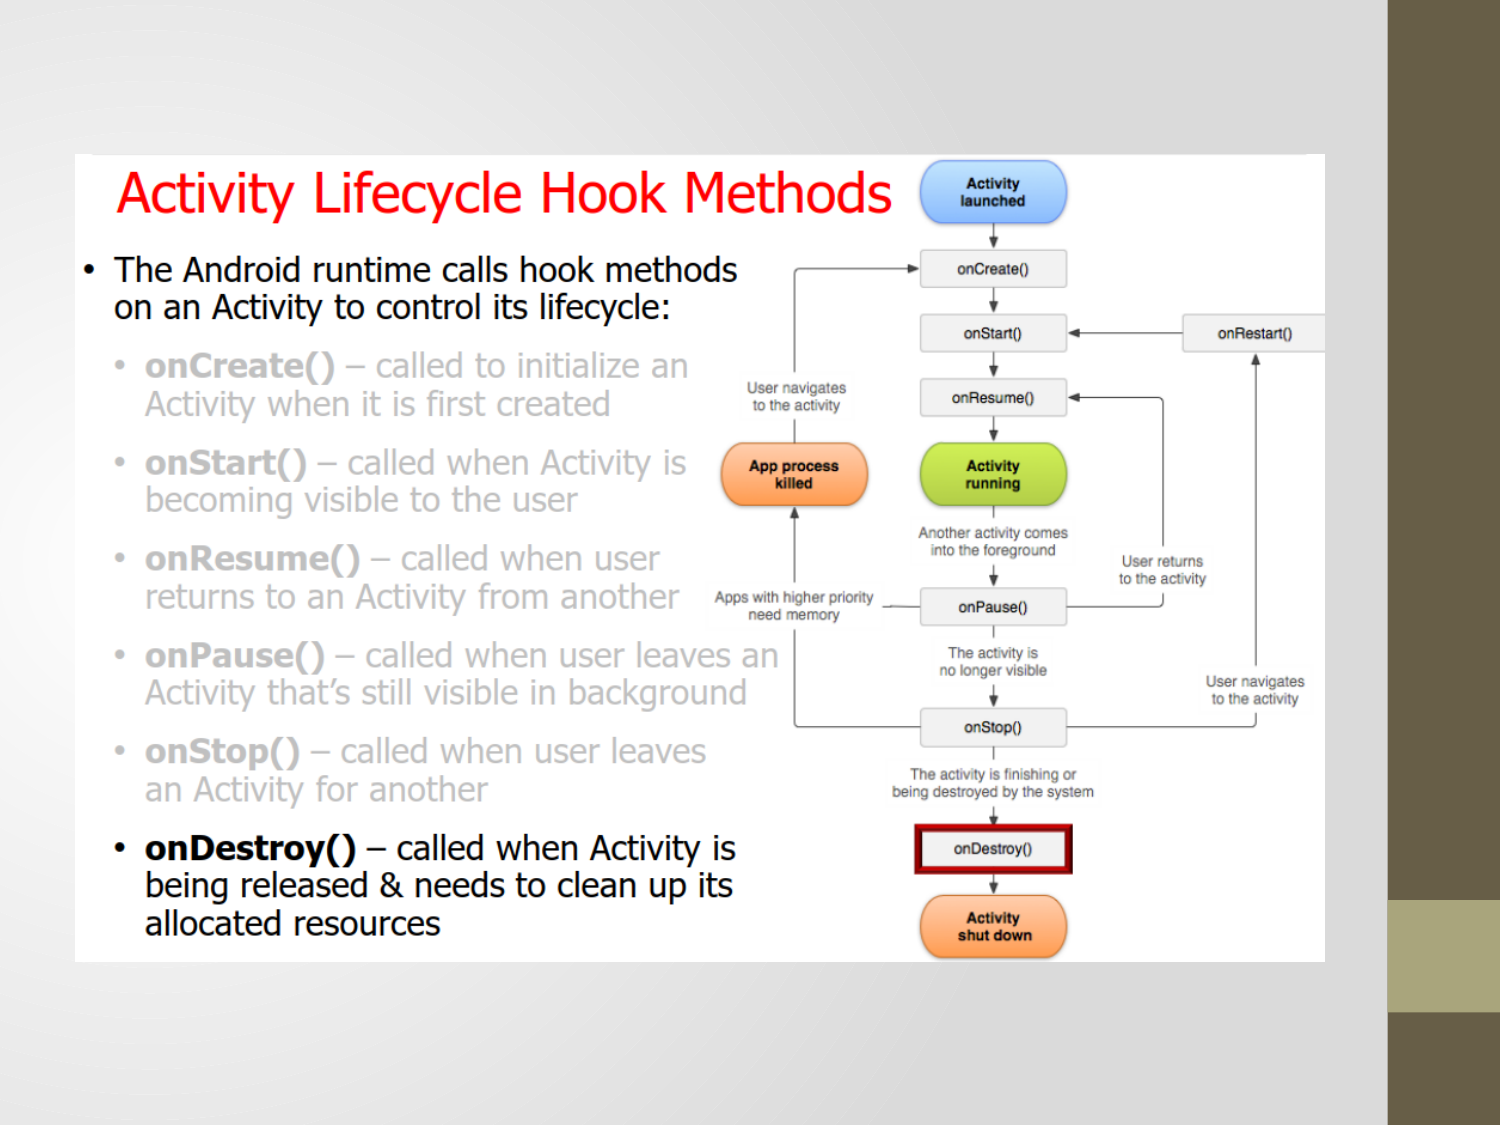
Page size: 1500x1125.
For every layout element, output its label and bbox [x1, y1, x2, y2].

list [74, 154, 1326, 963]
